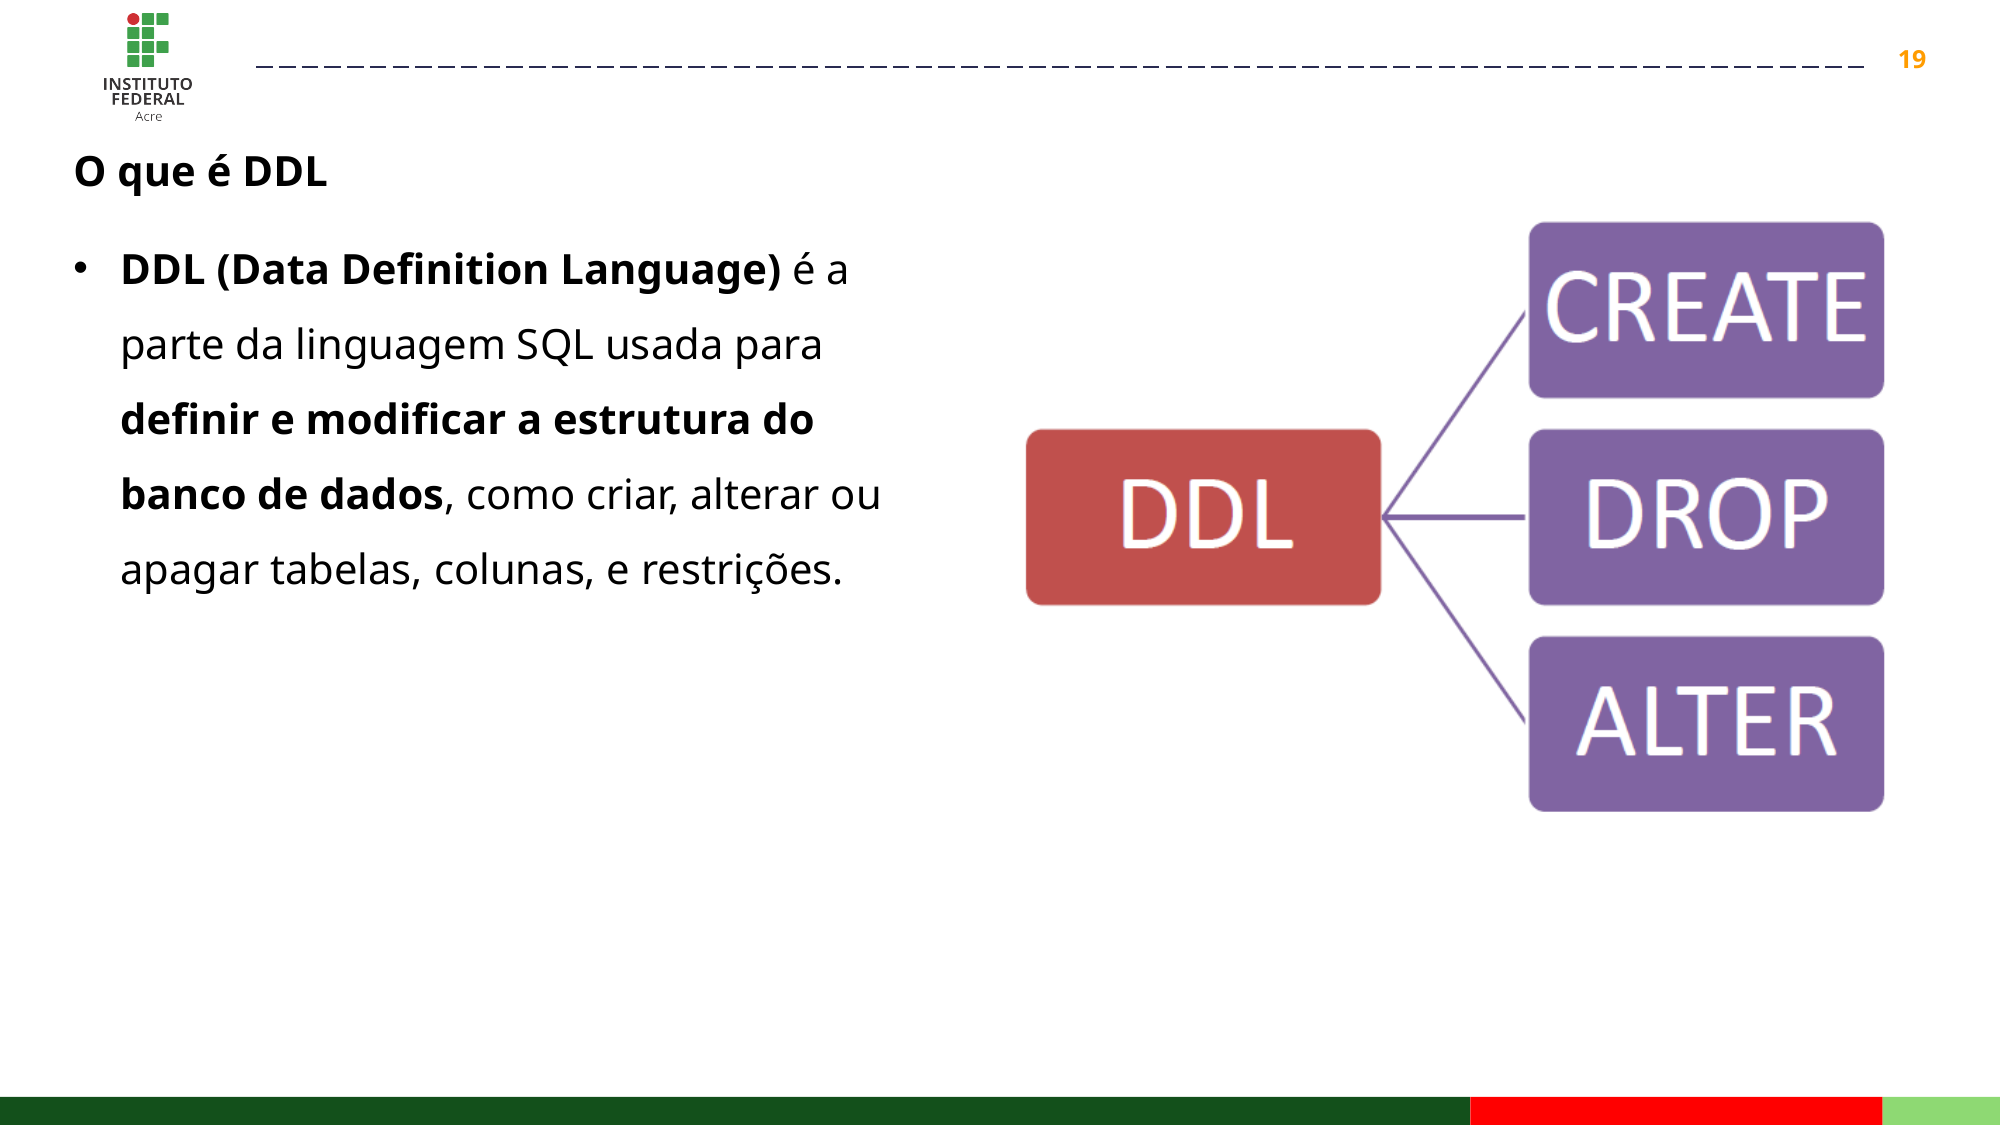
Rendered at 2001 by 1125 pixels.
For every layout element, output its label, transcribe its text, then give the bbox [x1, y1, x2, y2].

picture [104, 12, 192, 121]
text_box [0, 1095, 1469, 1125]
text_box O que é DDL [58, 112, 1243, 203]
text_box DDL (Data Definition Language) é a parte da linguagem SQL usada para definir e modificar a estrutura do banco de dados, como criar, alterar ou apagar tabelas, colunas, e restrições. [58, 210, 957, 600]
slide_number 19 [1865, 30, 1942, 91]
text_box [1469, 1095, 1881, 1125]
text_box [1881, 1095, 2000, 1125]
picture [1021, 216, 1890, 819]
